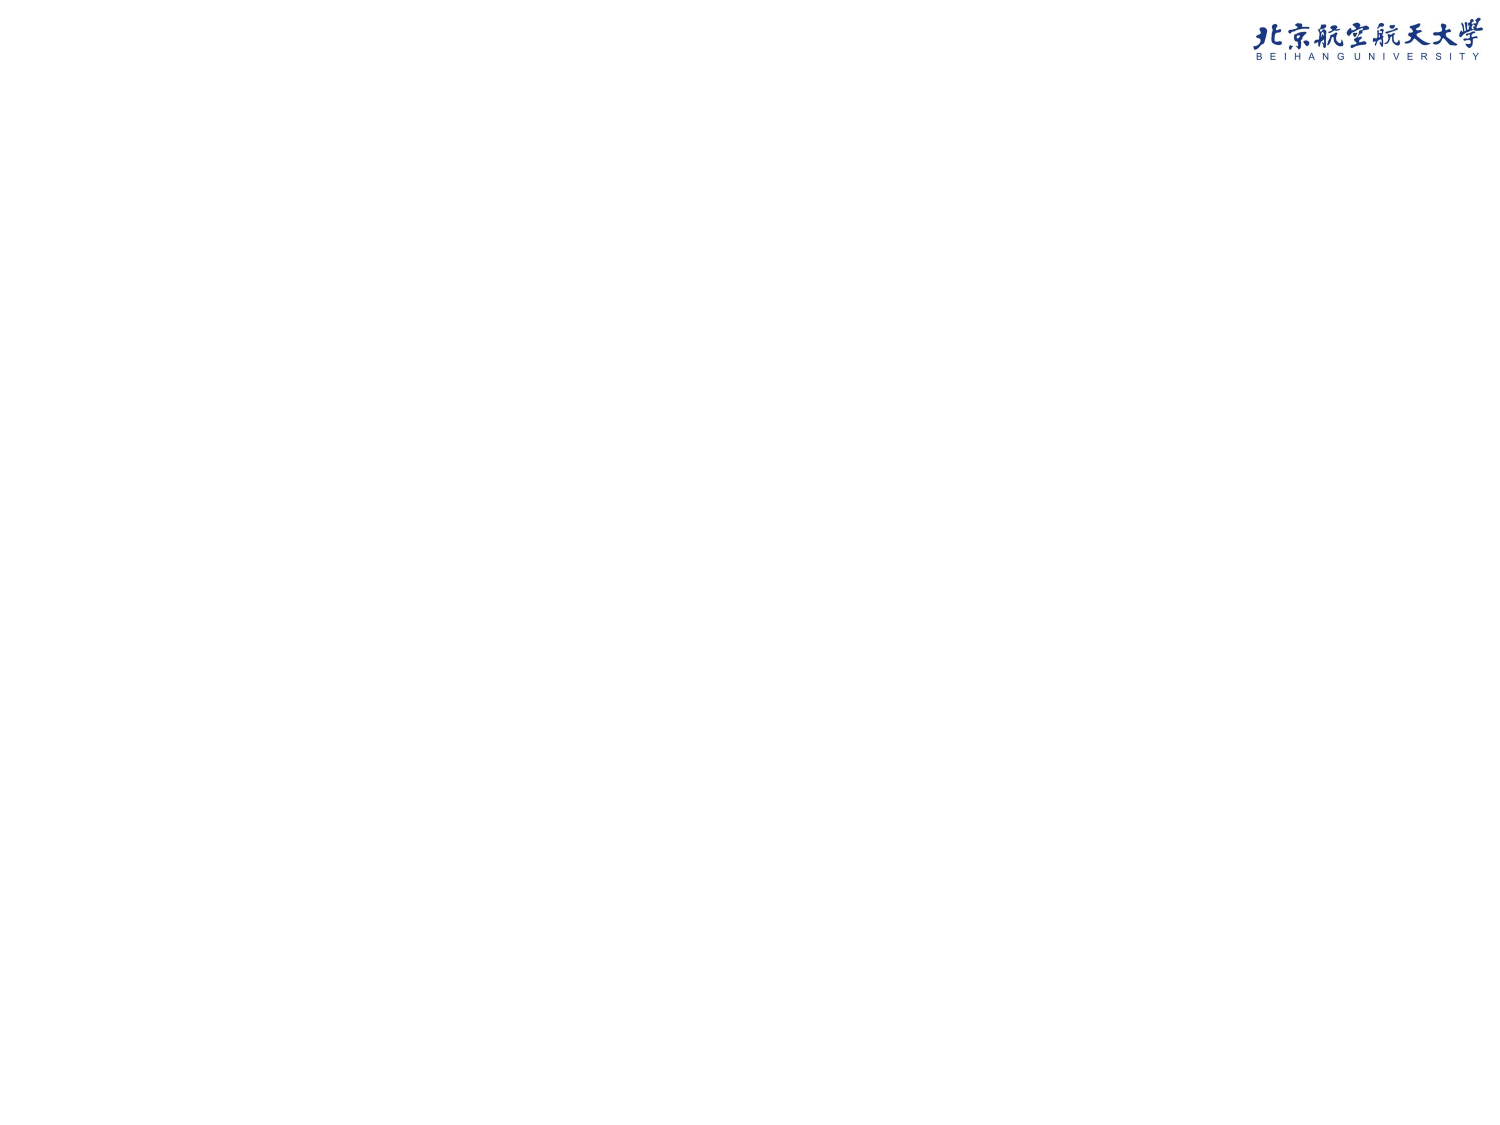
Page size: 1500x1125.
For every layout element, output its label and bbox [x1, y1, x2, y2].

picture [1253, 15, 1486, 63]
